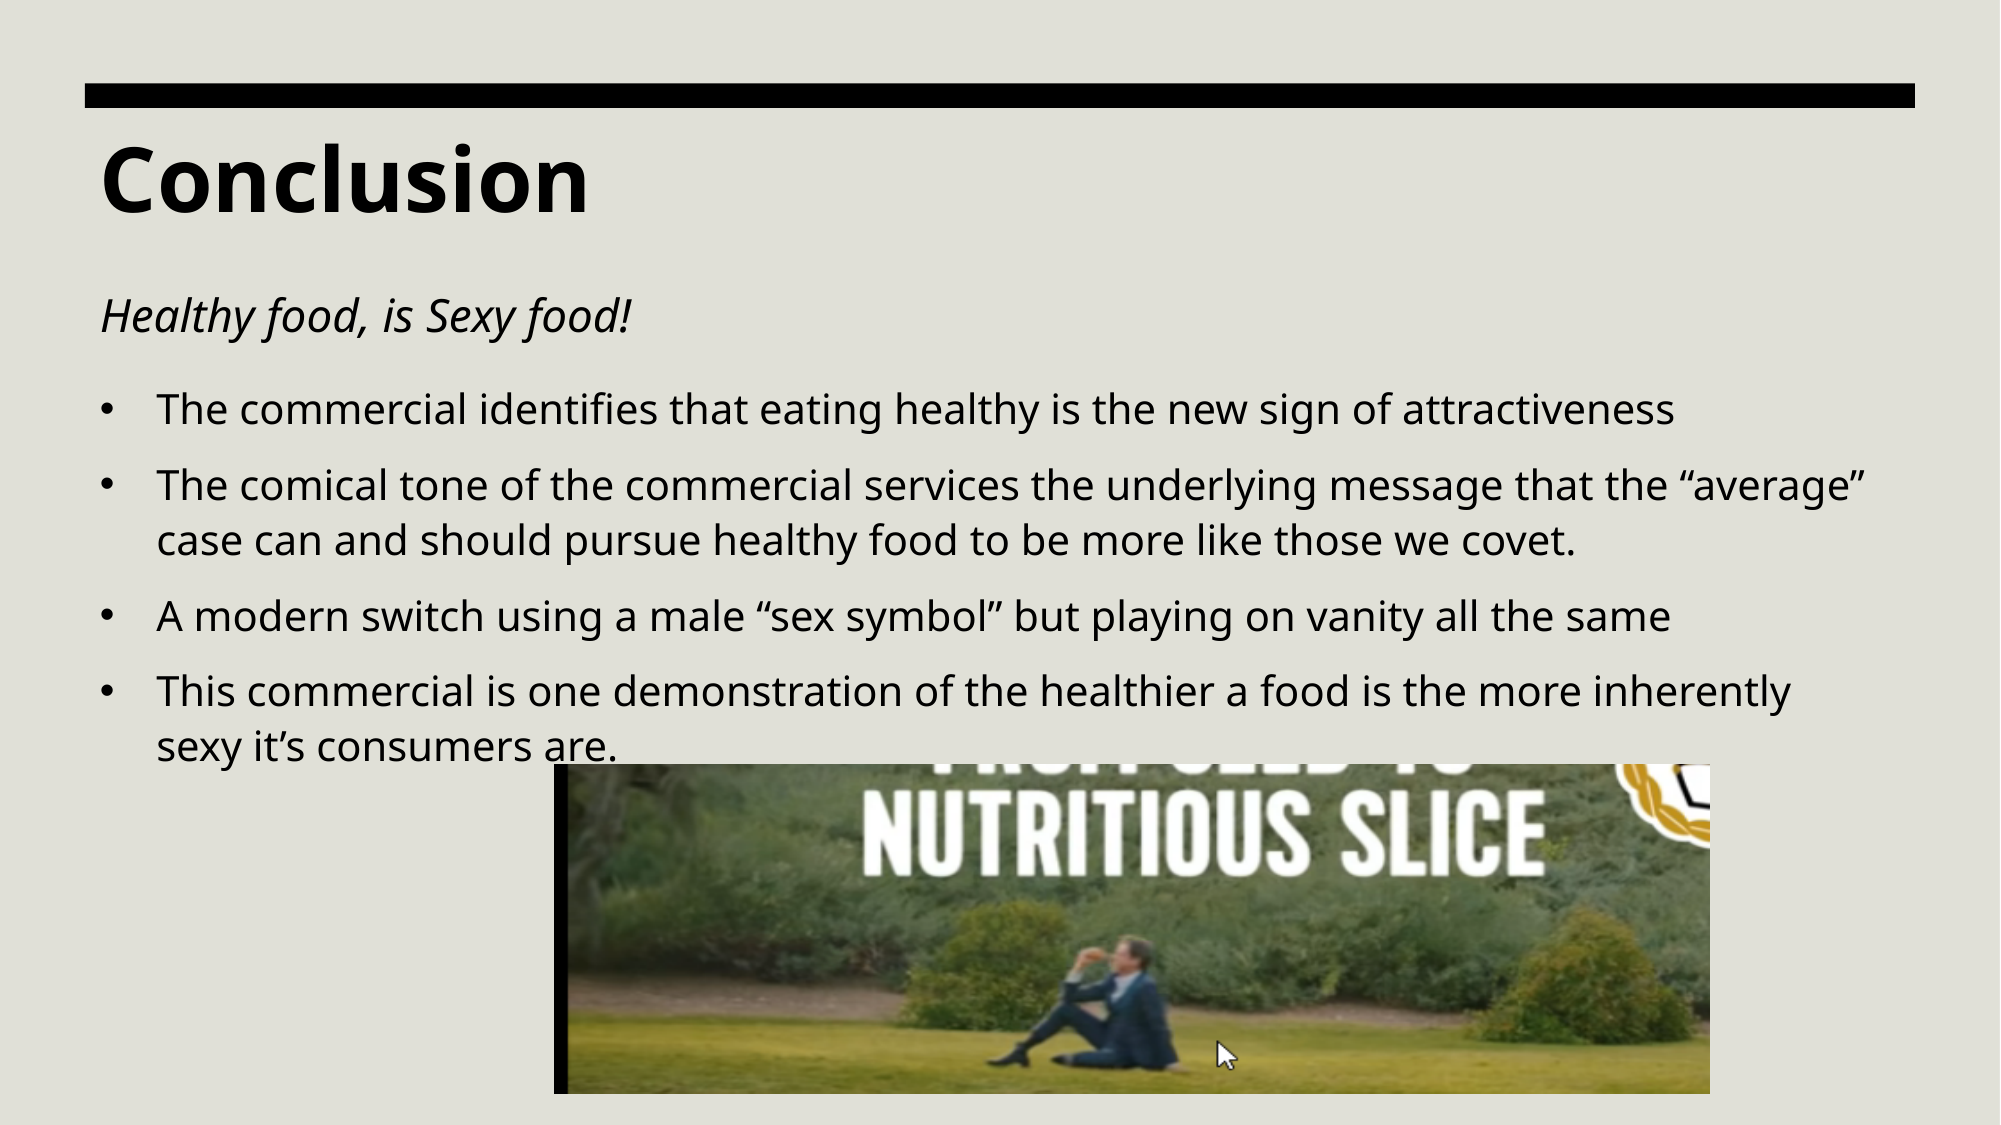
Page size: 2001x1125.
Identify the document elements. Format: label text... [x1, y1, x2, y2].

list The commercial identifies that eating healthy is the new sign of attractiveness The comical tone of the commercial services the underlying message that the “average” case can and should pursue healthy food to be more like those we covet. A modern switch using a male “sex symbol” but playing on vanity all the same This commercial is one demonstration of the healthier a food is the more inherently sexy it’s consumers are. [84, 370, 1894, 1017]
title Conclusion [84, 115, 1917, 239]
list Healthy food, is Sexy food! [84, 259, 1884, 350]
picture [554, 764, 1710, 1094]
